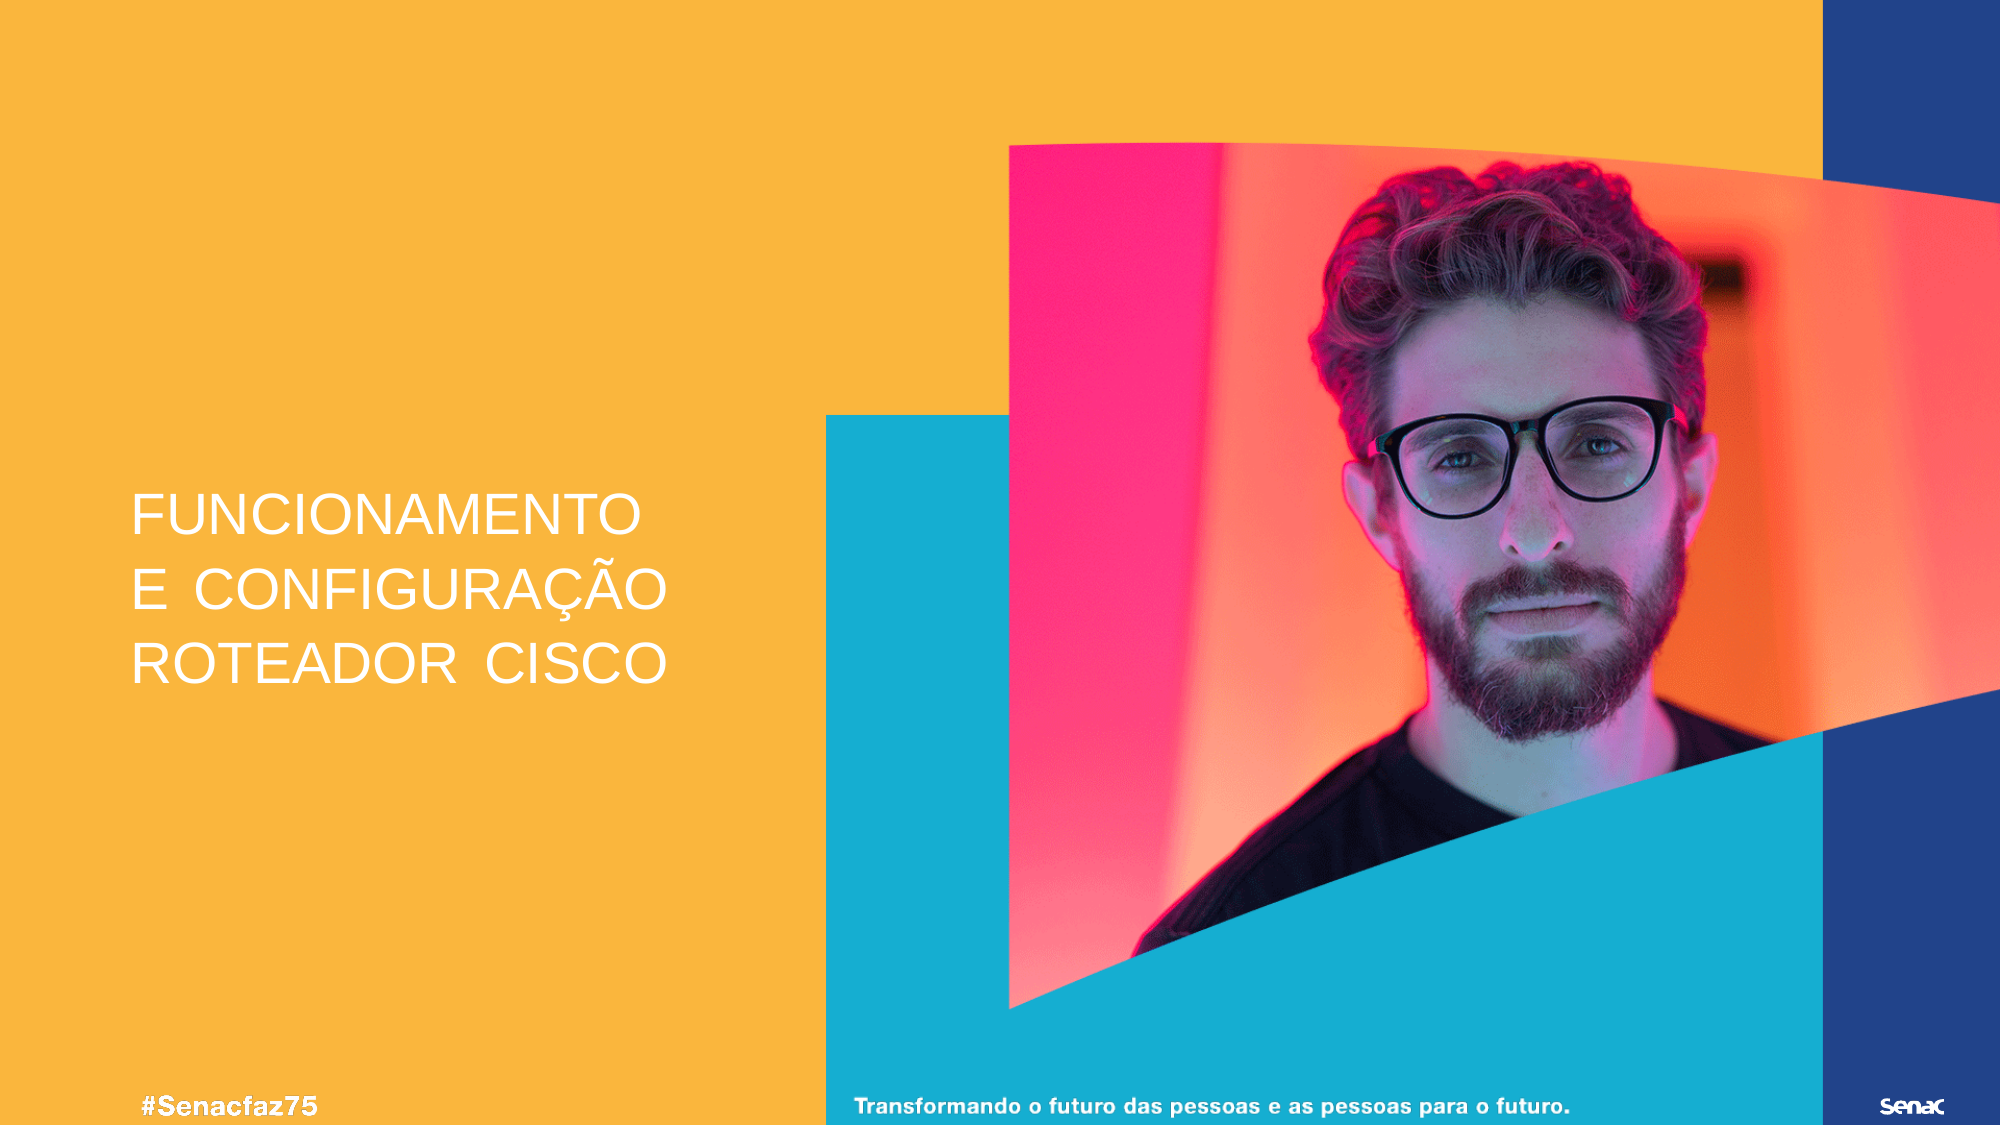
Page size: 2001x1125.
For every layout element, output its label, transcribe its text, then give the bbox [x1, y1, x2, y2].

text_box FUNCIONAMENTOE CONFIGURAÇÃO ROTEADOR CISCO [115, 463, 684, 703]
picture [0, 0, 2000, 1125]
